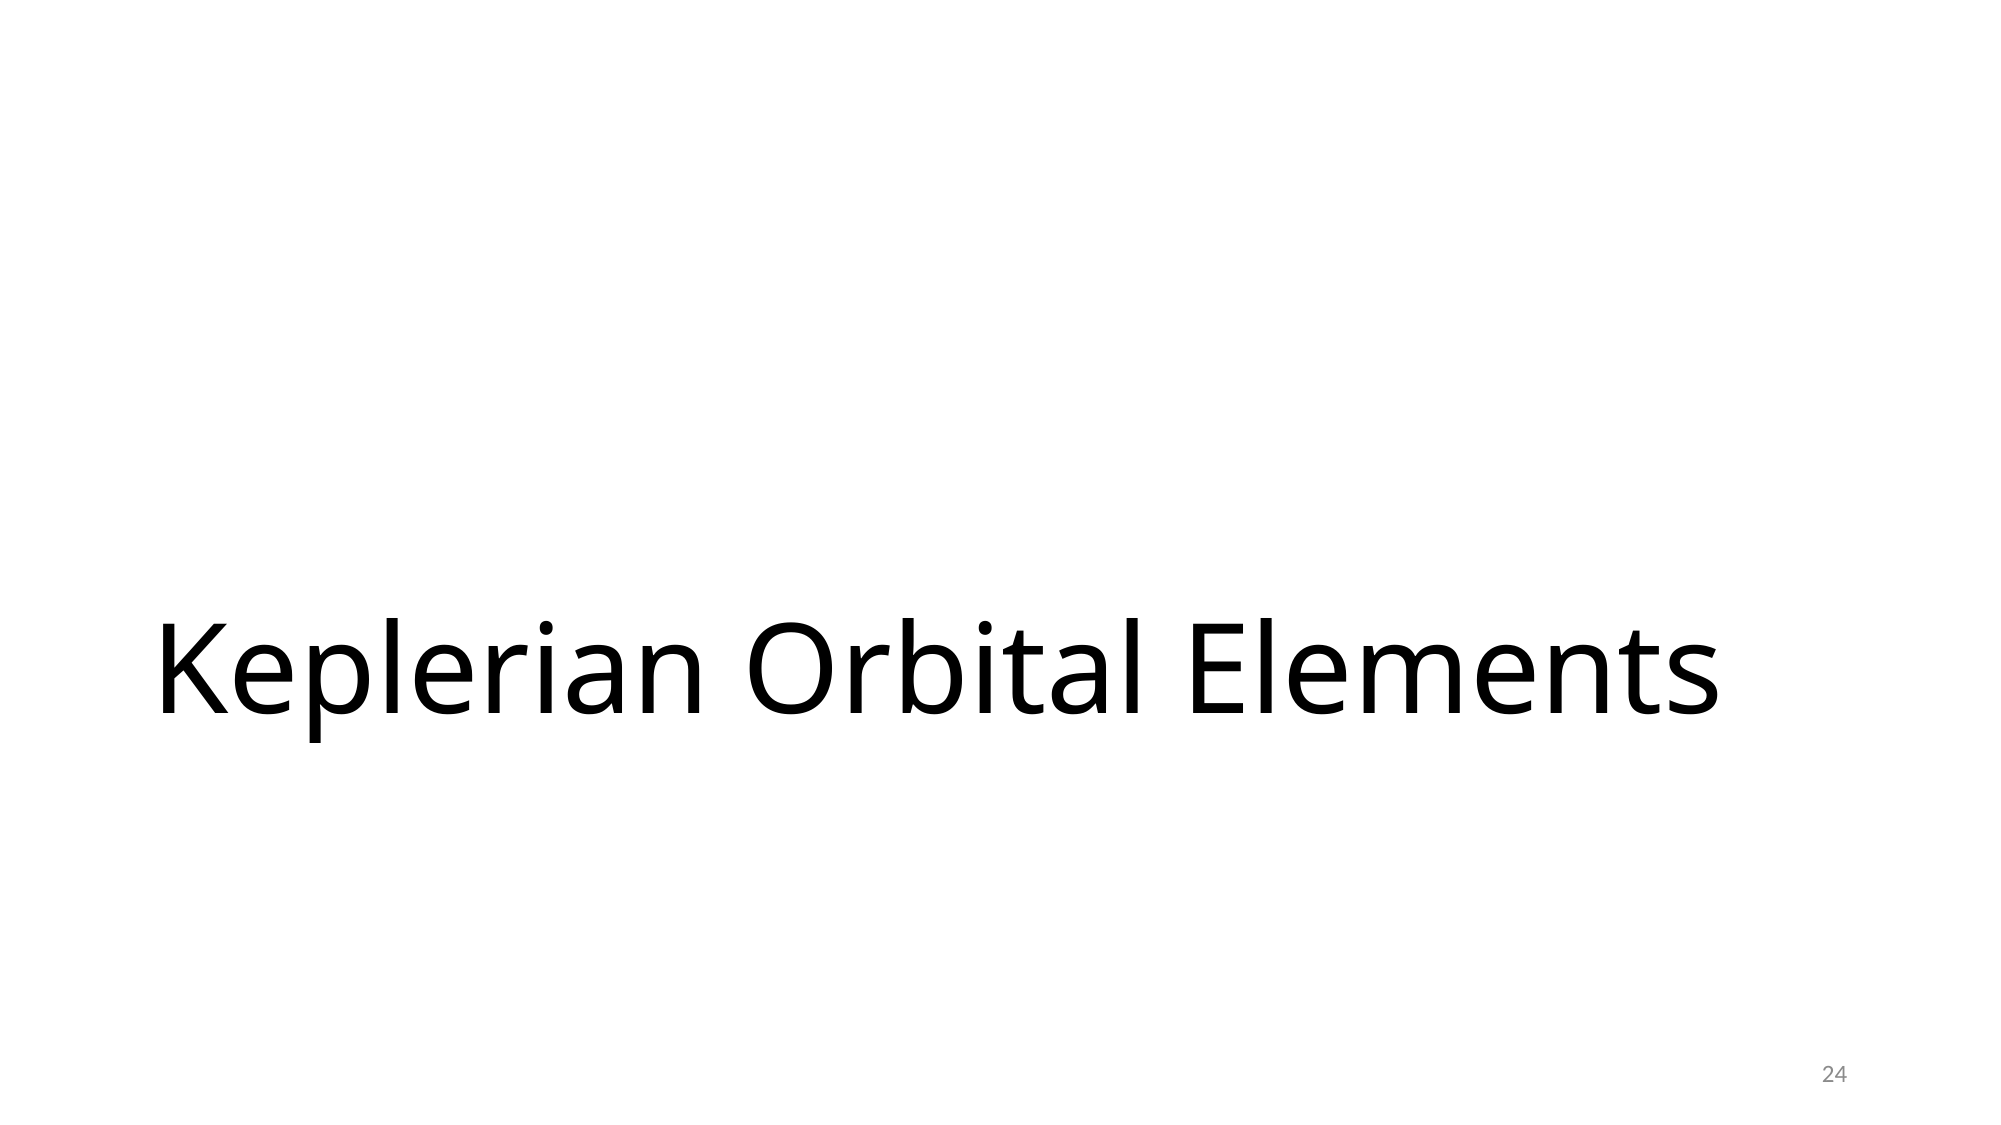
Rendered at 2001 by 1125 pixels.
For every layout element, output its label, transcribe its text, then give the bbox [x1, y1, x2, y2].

slide_number 24 [1412, 1042, 1863, 1103]
title Keplerian Orbital Elements [136, 280, 1862, 749]
